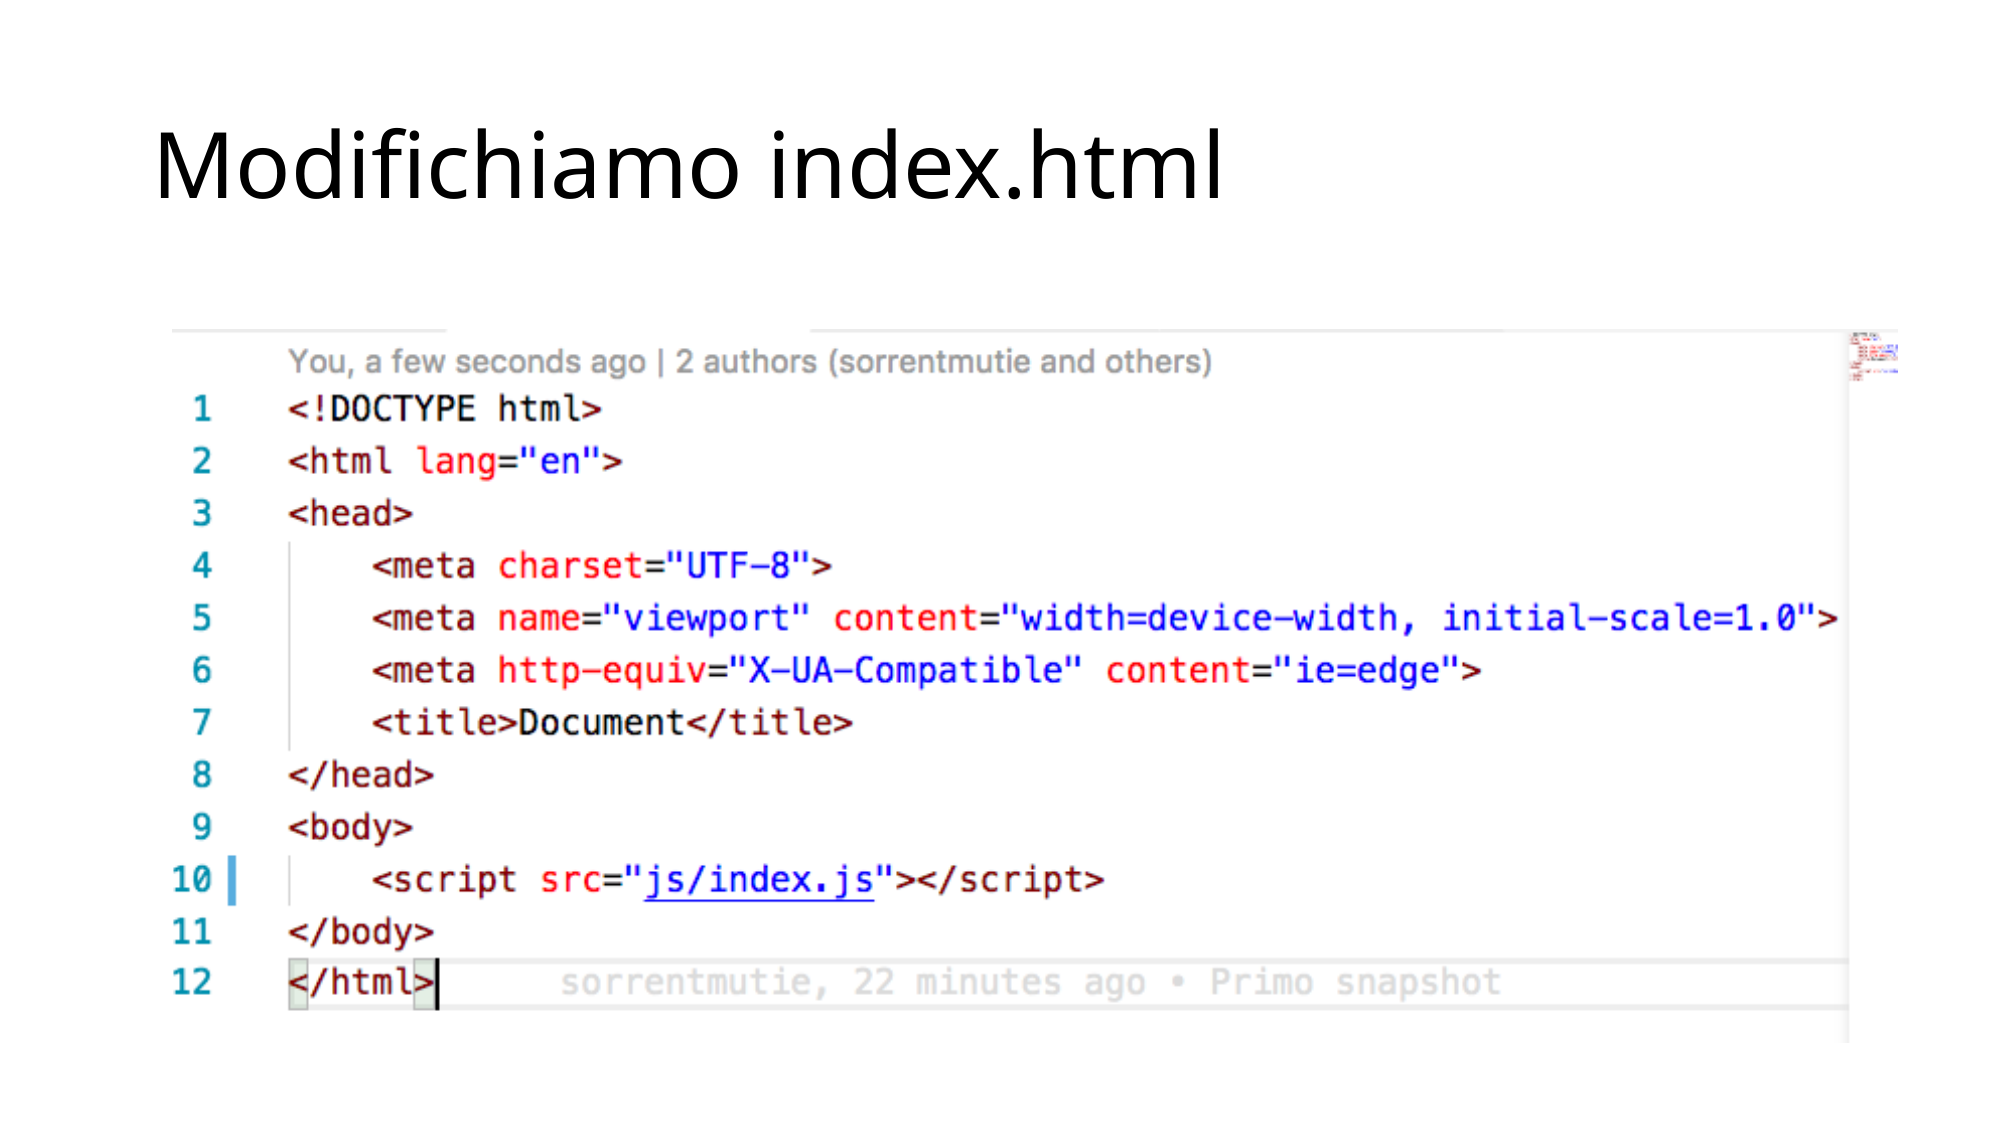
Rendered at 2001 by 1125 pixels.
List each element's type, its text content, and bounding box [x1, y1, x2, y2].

title Modifichiamo index.html [137, 59, 1863, 278]
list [172, 329, 1898, 1043]
